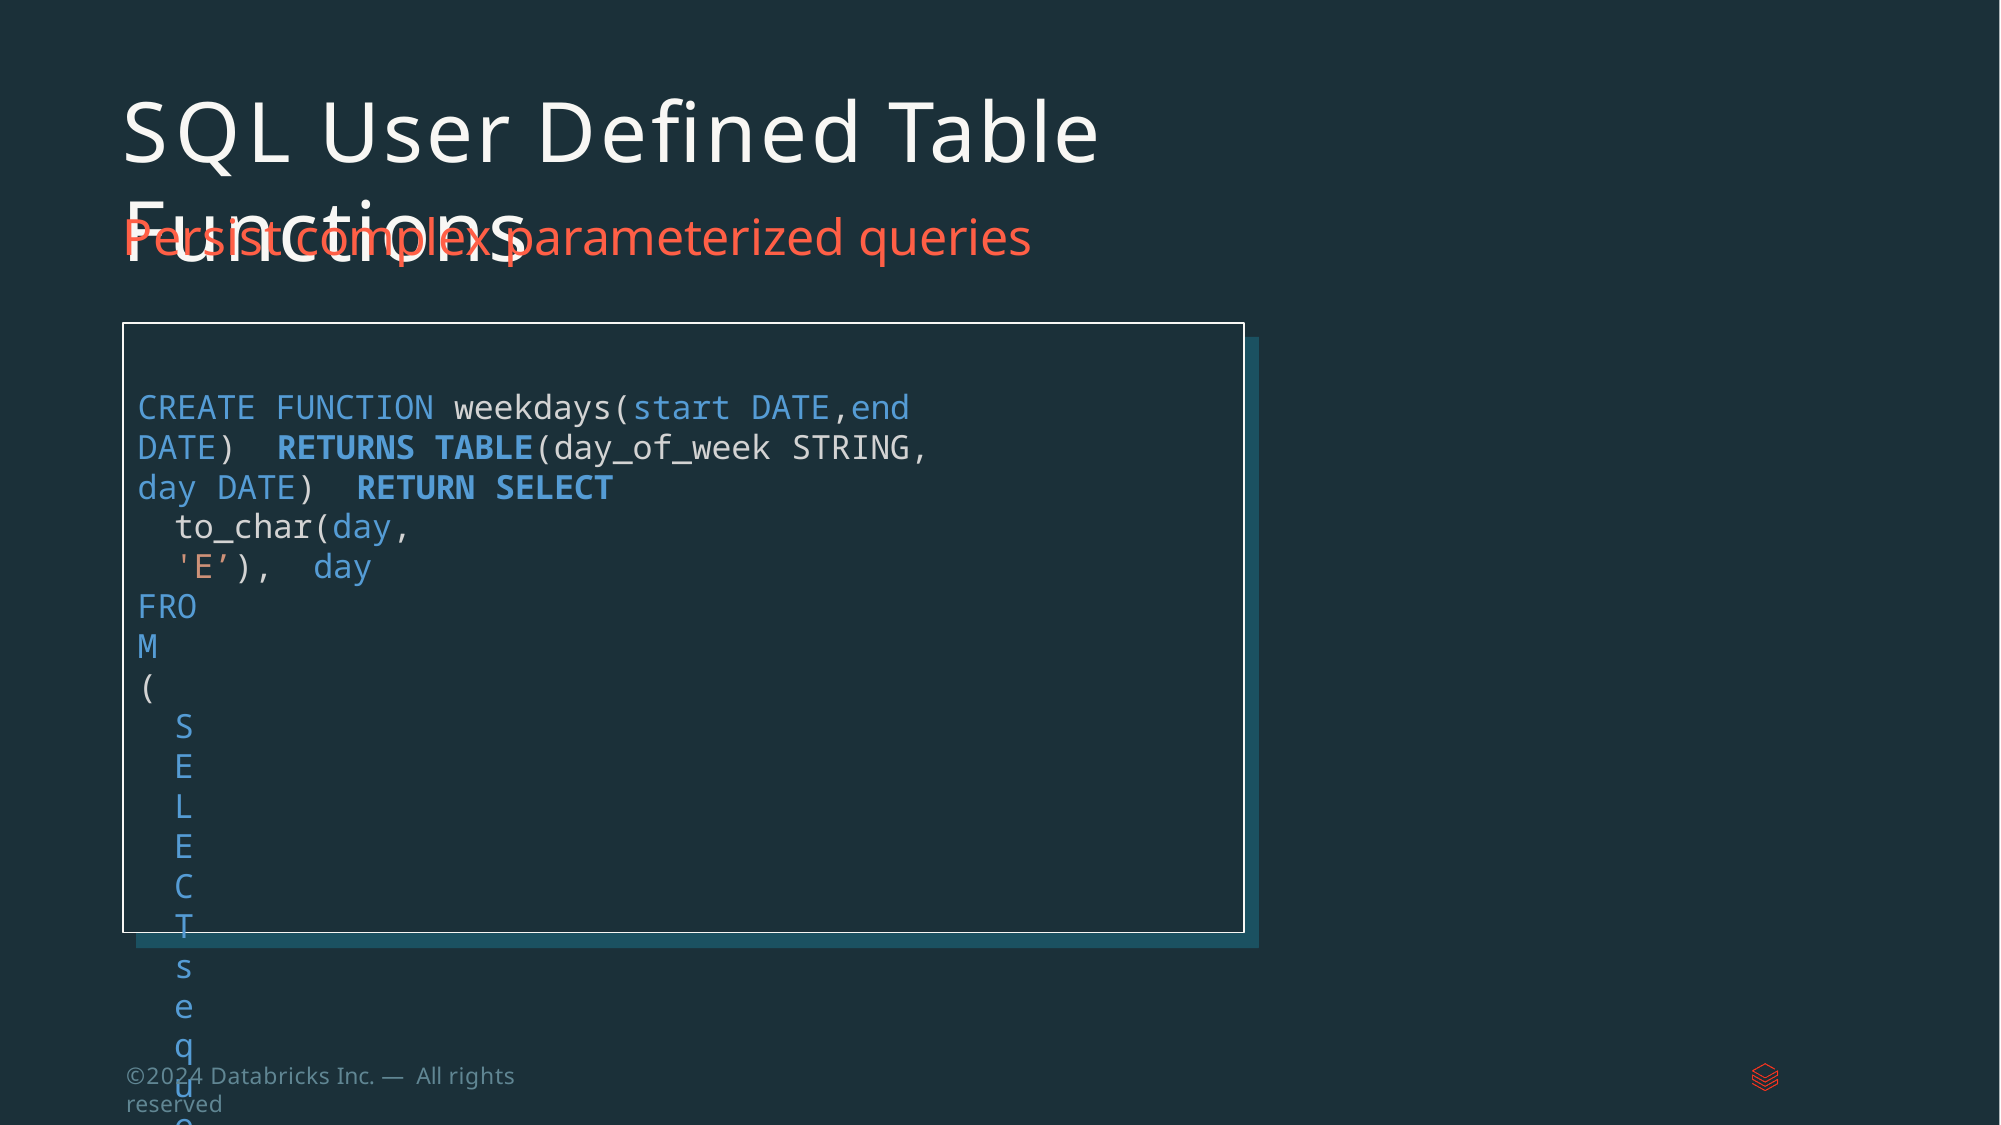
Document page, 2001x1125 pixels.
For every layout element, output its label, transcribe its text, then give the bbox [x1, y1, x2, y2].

text_box CREATE FUNCTION weekdays(start DATE,end DATE) RETURNS TABLE(day_of_week STRING, day DATE) RETURN SELECT to_char(day, 'E’), day FROM ( SELECT sequence(weekdays.start, weekdays.end) ) AS t(days), LATERAL(explode(days)) AS dates(day) WHERE extract(DAYOFWEEK_ISO FROM day) BETWEEN 1 AND 5; SQL [137, 957, 1223, 1125]
title SQL User Deﬁned Table Functions [120, 76, 1456, 279]
text_box Persist complex parameterized queries [120, 203, 1054, 266]
footer ©2024 Databricks Inc. — All rights reserved [123, 1059, 586, 1125]
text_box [121, 321, 1260, 949]
picture [1749, 1061, 1781, 1093]
